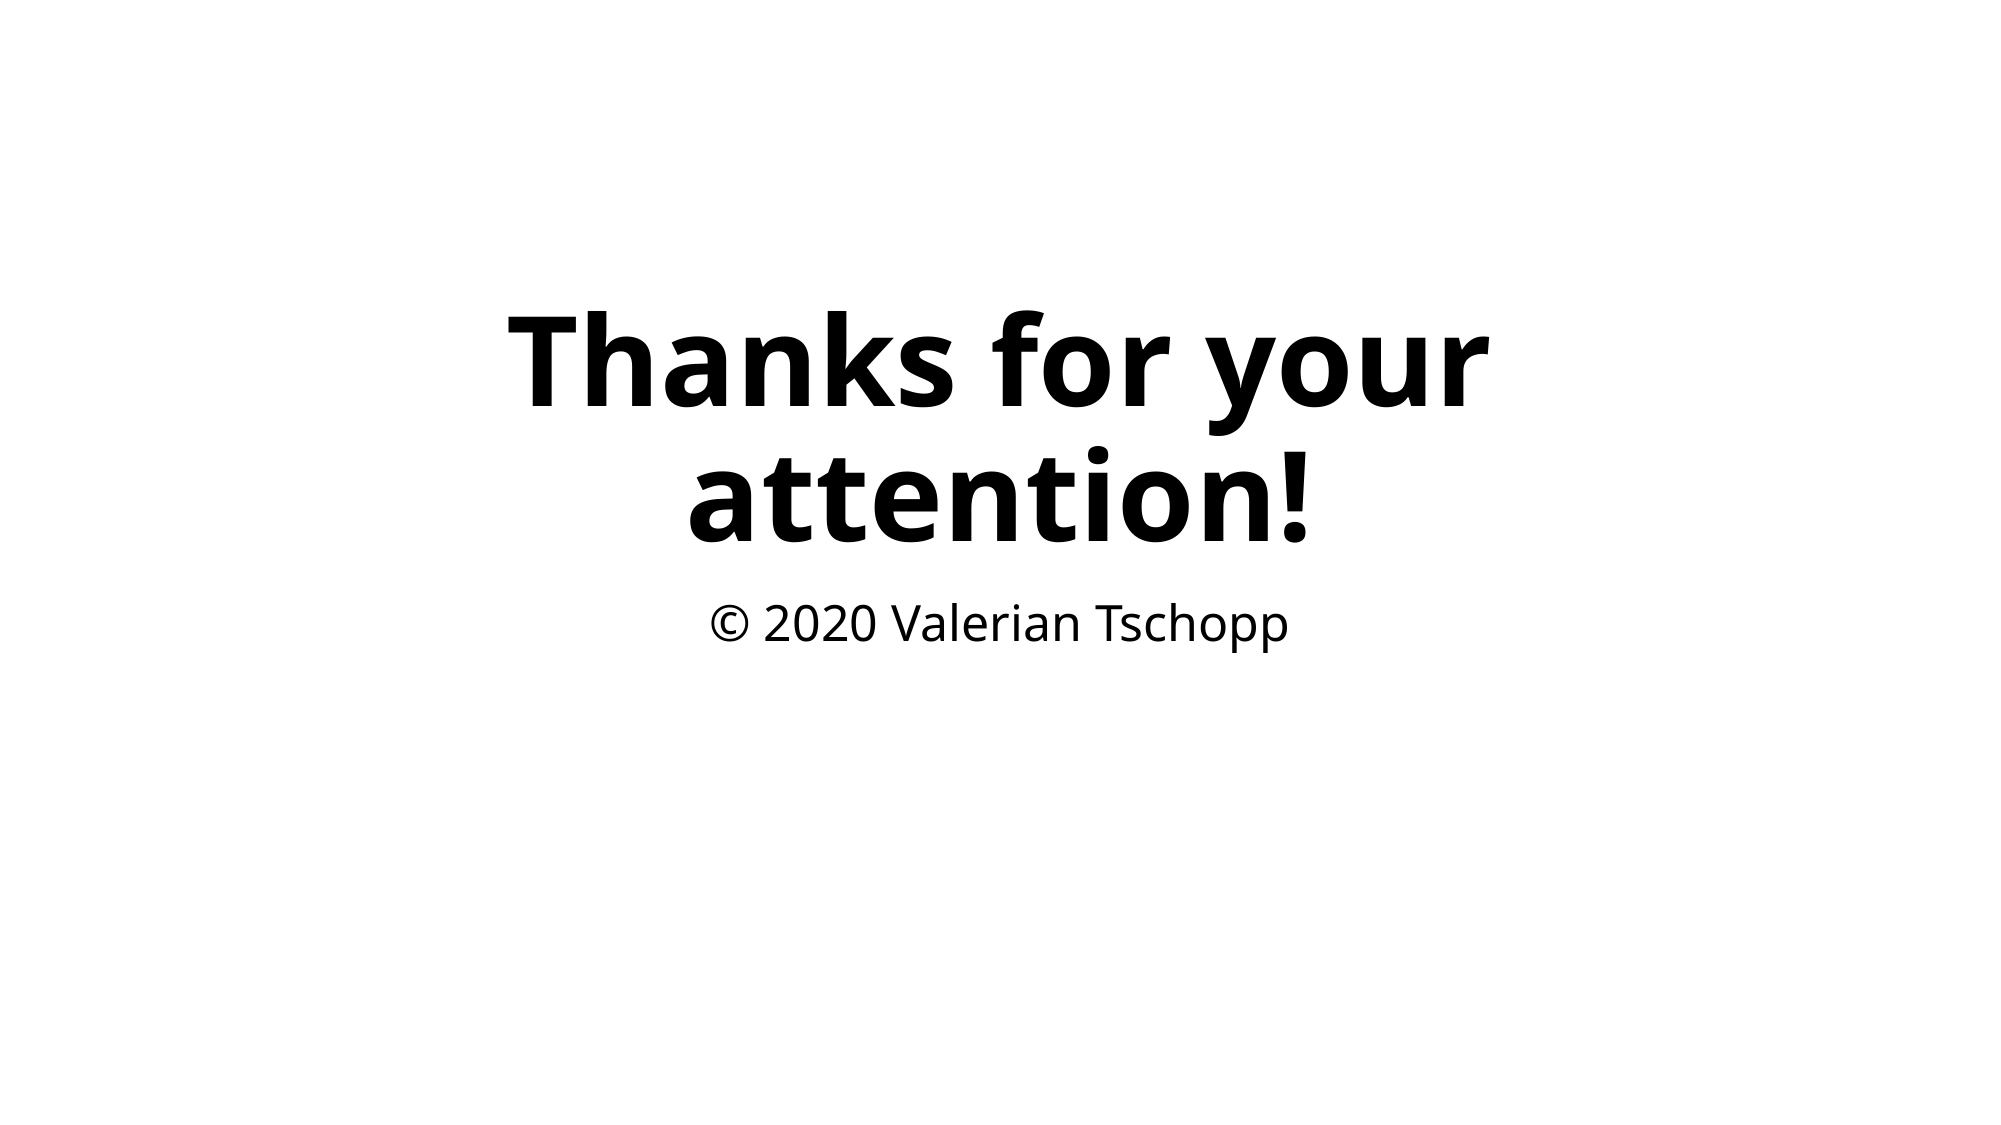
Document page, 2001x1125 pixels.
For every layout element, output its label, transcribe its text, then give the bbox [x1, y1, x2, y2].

title Thanks for your attention! [249, 184, 1750, 576]
subtitle © 2020 Valerian Tschopp [249, 590, 1750, 863]
